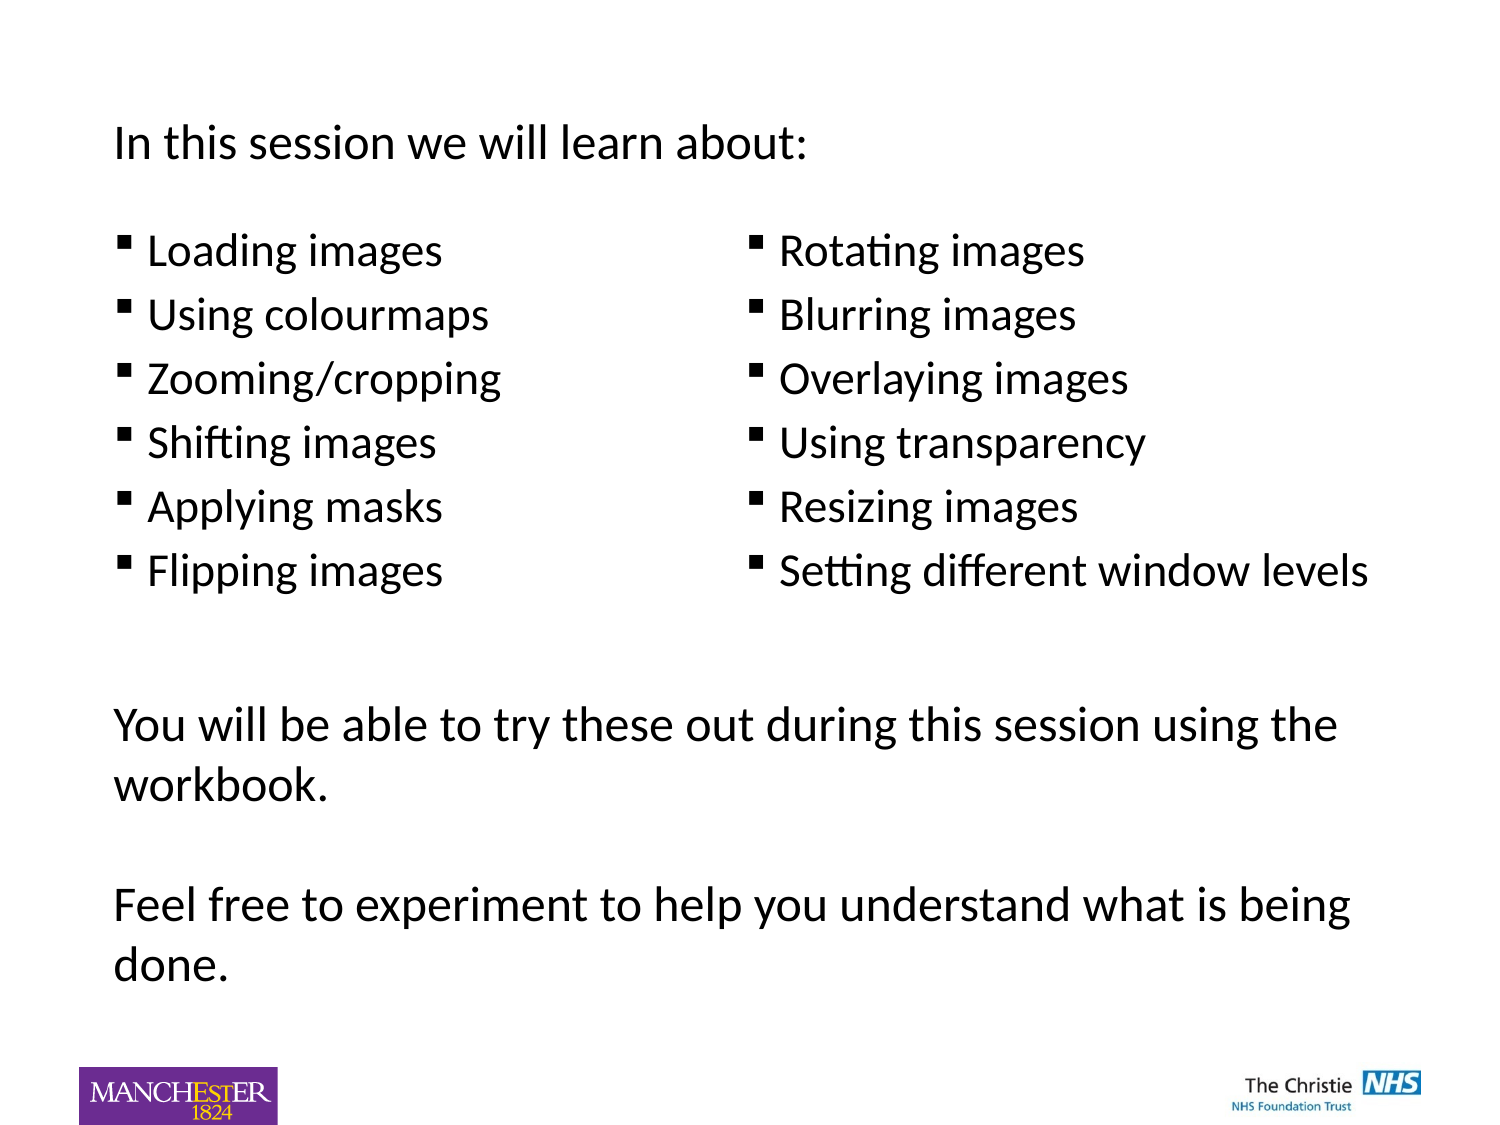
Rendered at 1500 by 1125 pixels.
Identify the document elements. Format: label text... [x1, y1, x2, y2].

list Loading images Using colourmaps Zooming/cropping Shifting images Applying masks Flipping images Rotating images Blurring images Overlaying images Using transparency Resizing images Setting different window levels [98, 217, 1393, 657]
text_box In this session we will learn about: [98, 102, 1393, 178]
text_box You will be able to try these out during this session using the workbook. Feel free to experiment to help you understand what is being done. [98, 684, 1393, 999]
picture [1165, 1062, 1421, 1125]
picture [79, 1067, 278, 1125]
